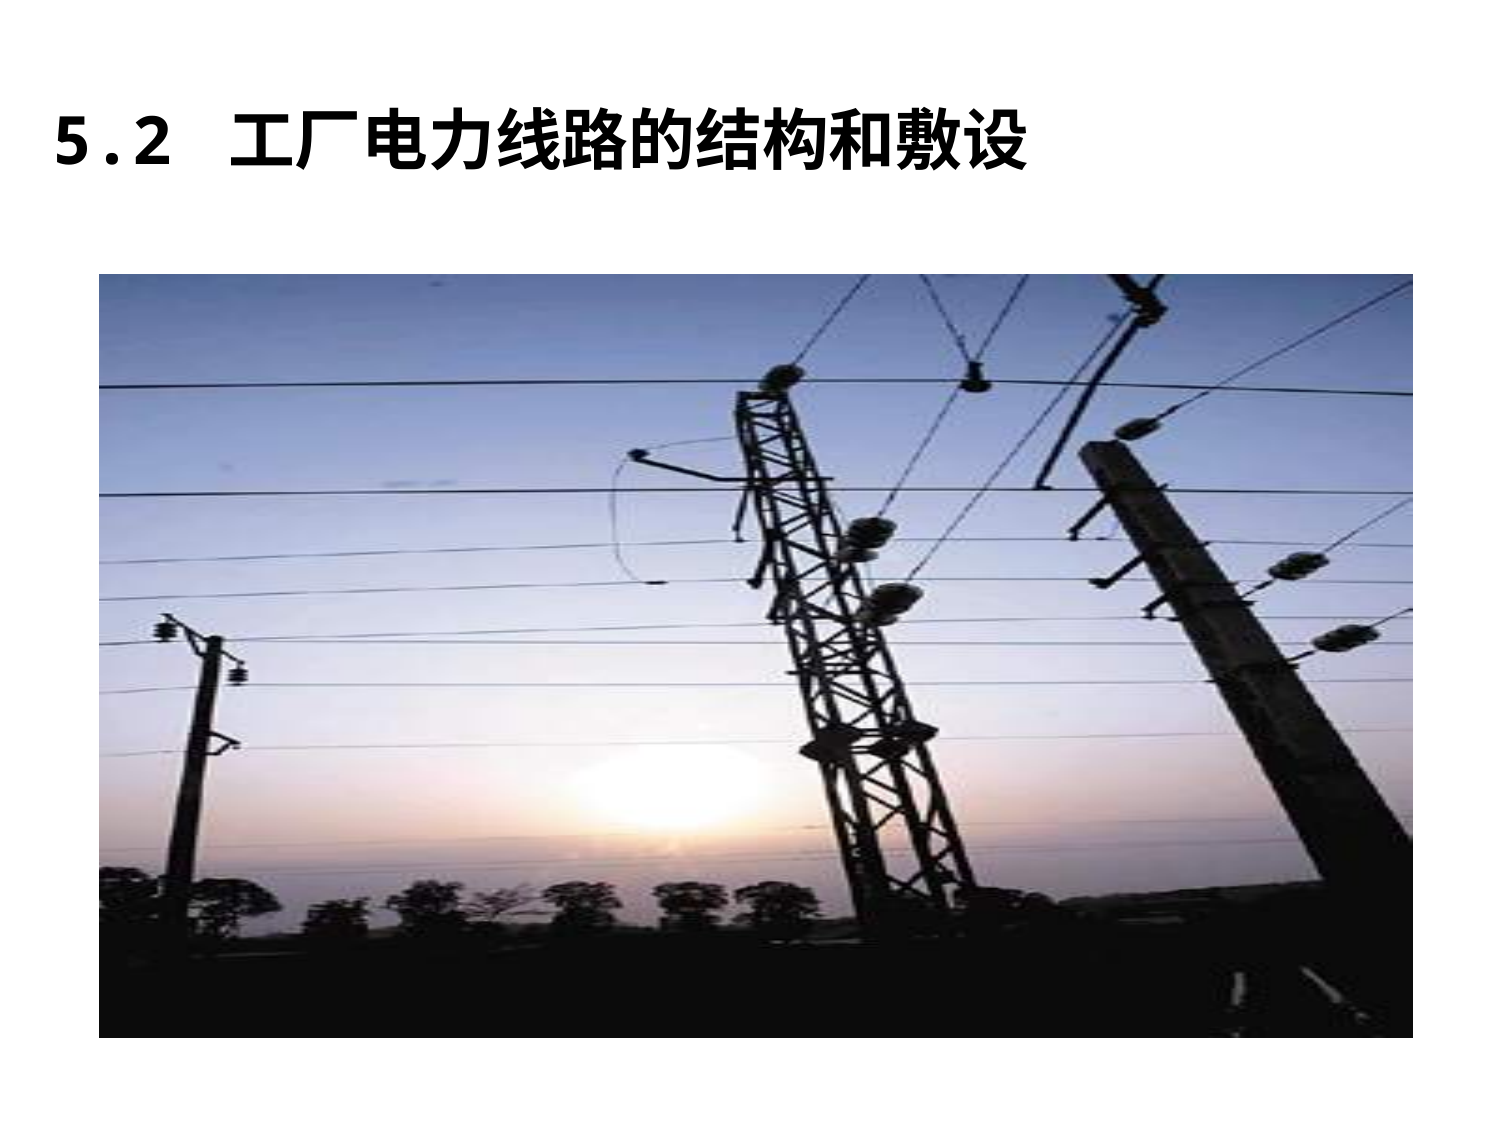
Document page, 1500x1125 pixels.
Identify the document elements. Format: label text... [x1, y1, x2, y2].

title 5.2 工厂电力线路的结构和敷设 [37, 87, 1063, 188]
picture [99, 274, 1413, 1038]
